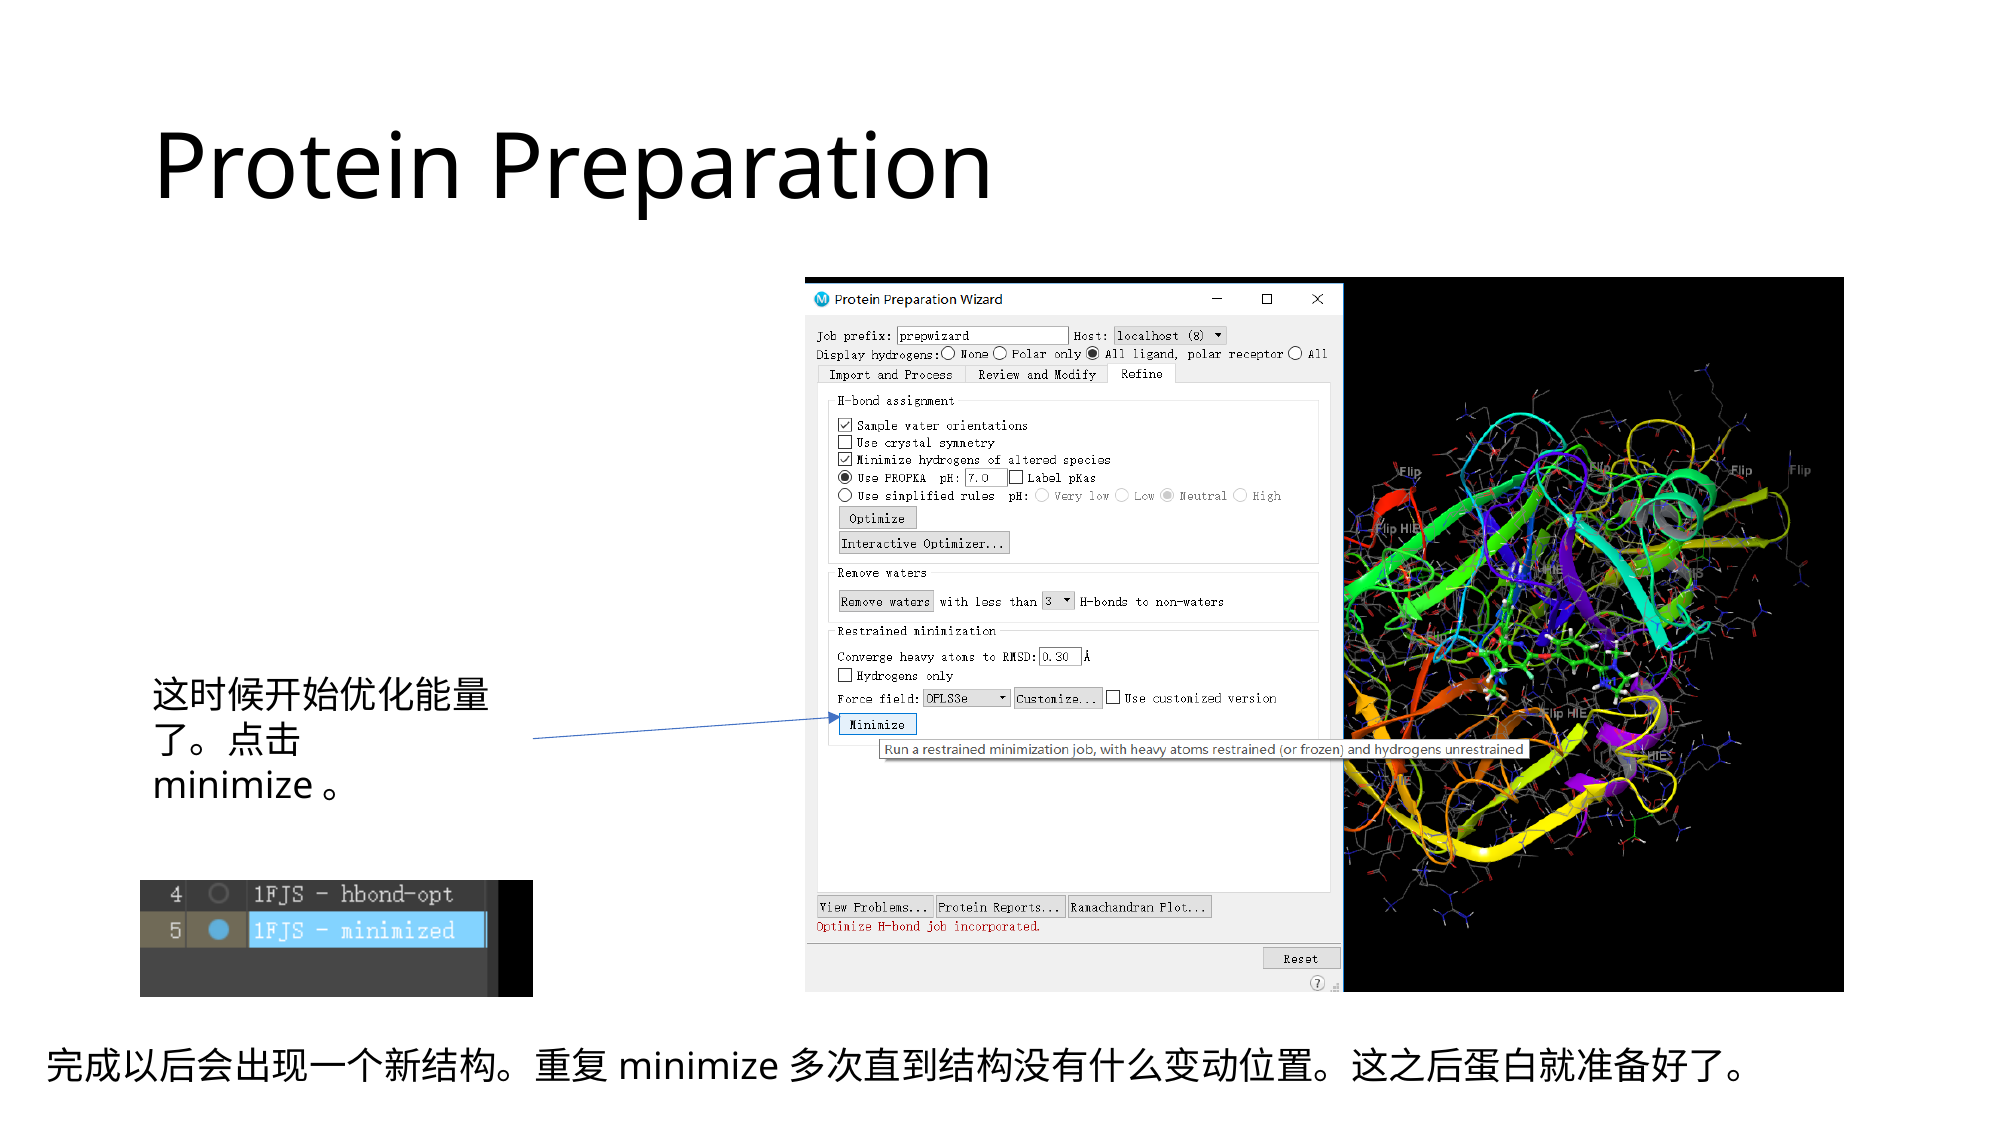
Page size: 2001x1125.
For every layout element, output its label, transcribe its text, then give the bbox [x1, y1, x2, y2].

text_box 这时候开始优化能量了。点击minimize。 [137, 663, 533, 814]
title Protein Preparation [137, 59, 1863, 278]
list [805, 277, 1844, 992]
picture [140, 880, 533, 997]
text_box 完成以后会出现一个新结构。重复minimize多次直到结构没有什么变动位置。这之后蛋白就准备好了。 [31, 1034, 1937, 1095]
